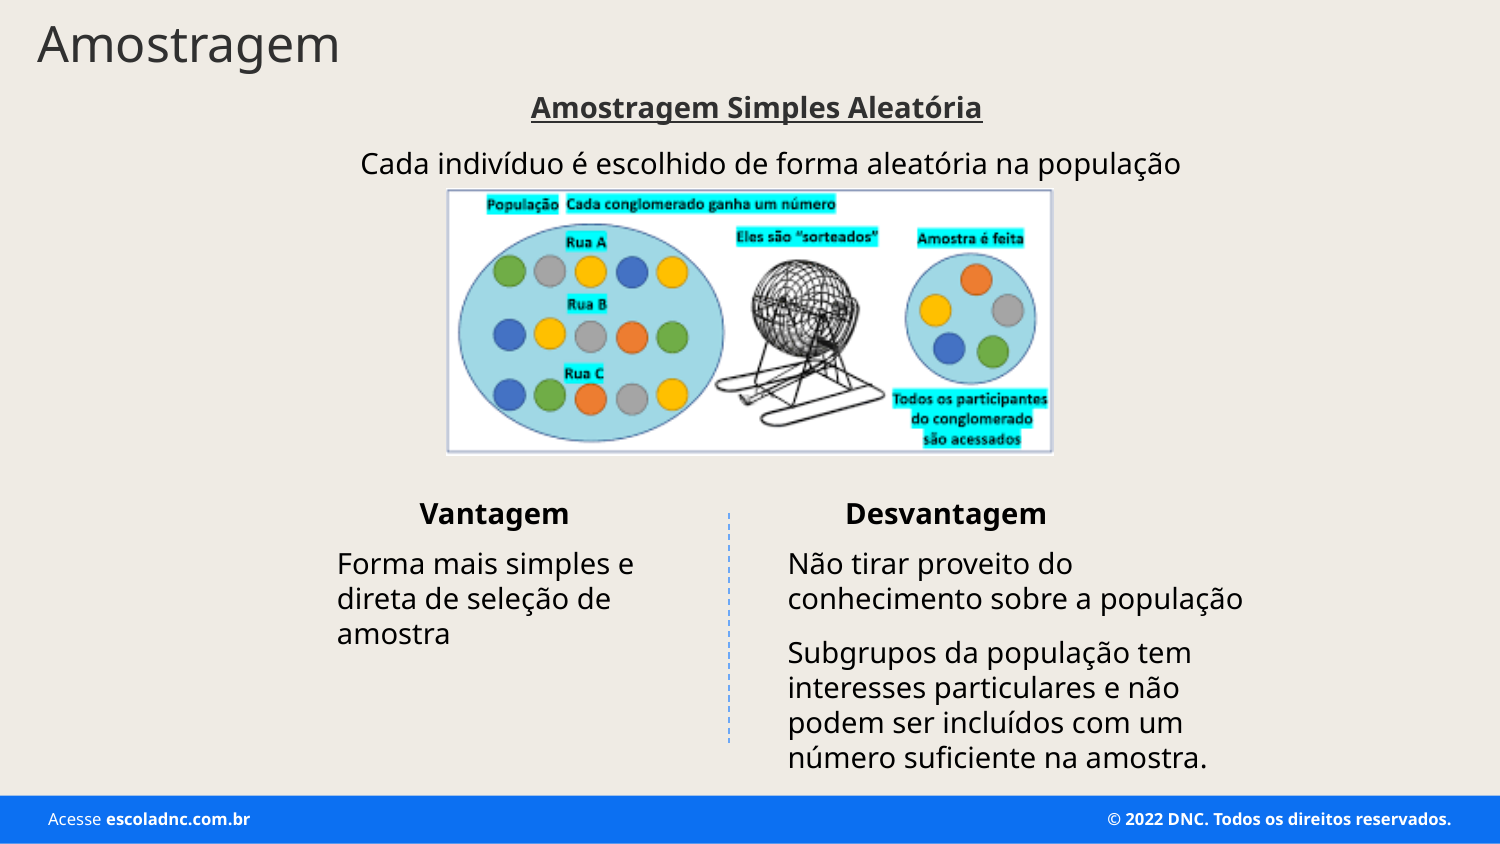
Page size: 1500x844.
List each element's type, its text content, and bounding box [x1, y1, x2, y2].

text_box Vantagem [404, 487, 589, 537]
text_box Desvantagem [830, 487, 1068, 537]
text_box Não tirar proveito do conhecimento sobre a população [772, 537, 1263, 623]
title Amostragem [26, 11, 578, 82]
picture [446, 188, 1054, 456]
text_box Amostragem Simples Aleatória [519, 55, 1010, 137]
text_box Subgrupos da população tem interesses particulares e não podem ser incluídos com um número suficiente na amostra. [772, 626, 1263, 782]
text_box Cada indivíduo é escolhido de forma aleatória na população [345, 137, 1211, 188]
text_box Forma mais simples e direta de seleção de amostra [321, 537, 686, 658]
